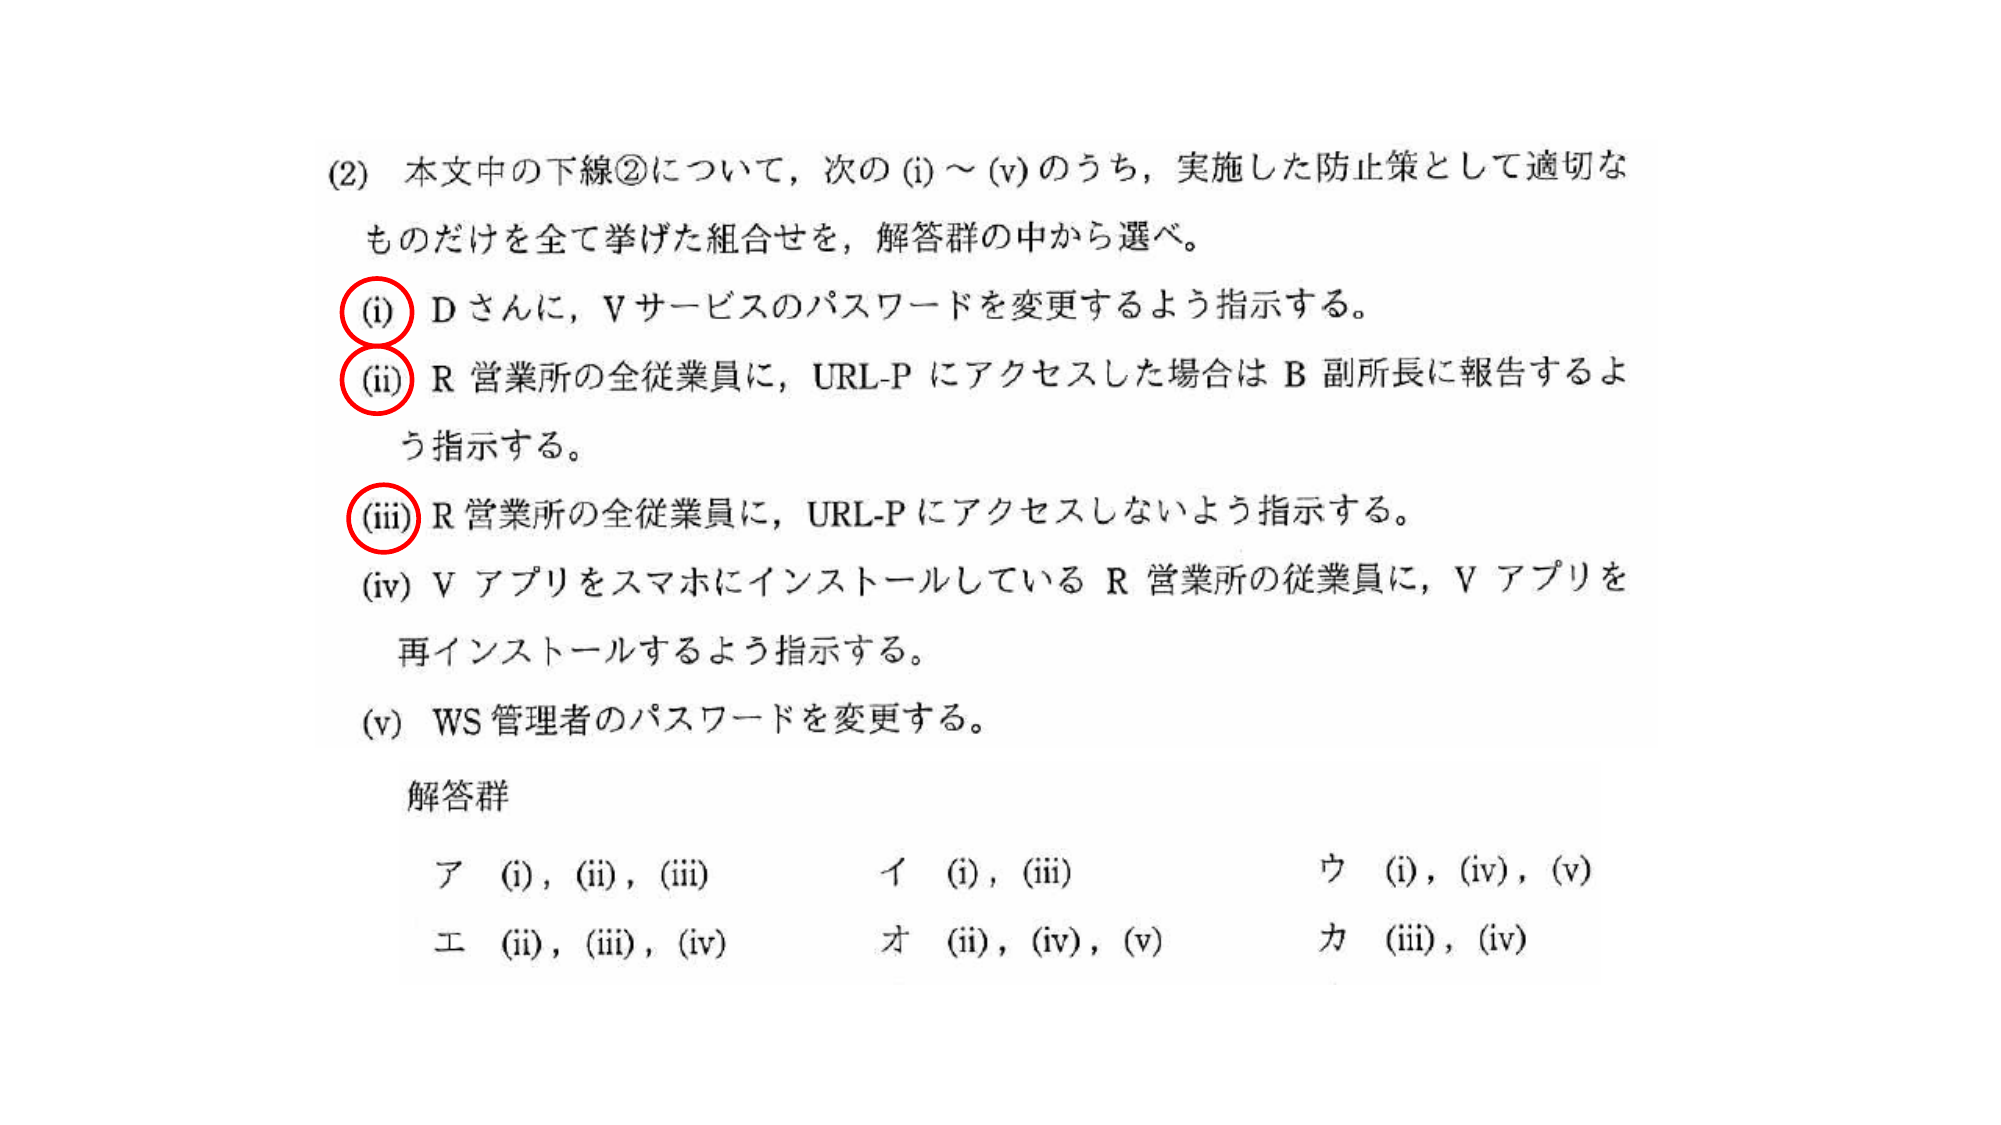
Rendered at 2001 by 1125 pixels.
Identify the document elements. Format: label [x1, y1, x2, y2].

picture [399, 761, 1601, 986]
picture [315, 139, 1659, 748]
